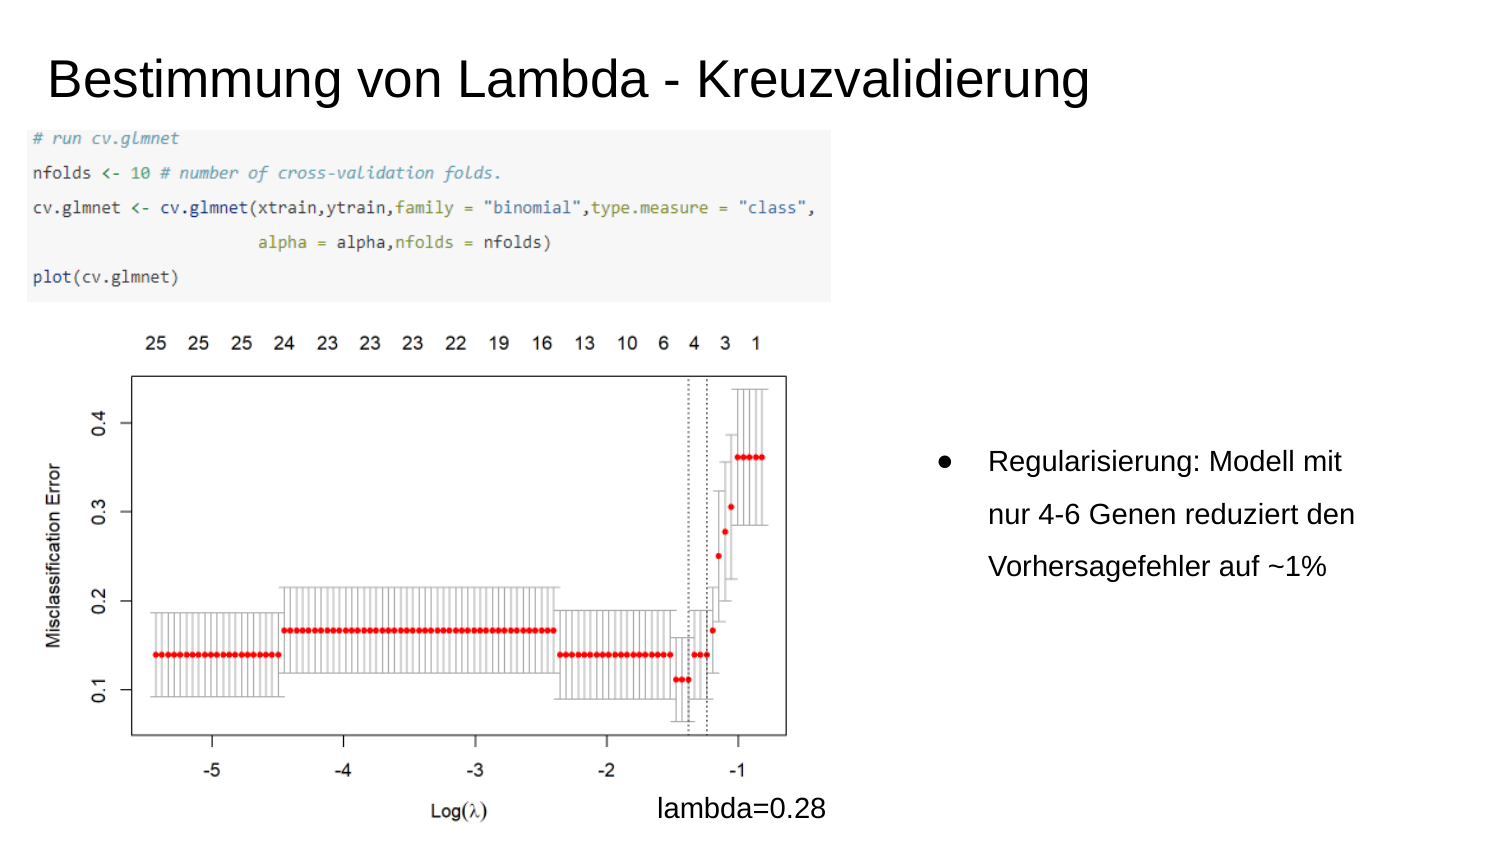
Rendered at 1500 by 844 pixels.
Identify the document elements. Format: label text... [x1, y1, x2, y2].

text_box lambda=0.28 [810, 774, 858, 839]
title Bestimmung von Lambda - Kreuzvalidierung [32, 30, 1431, 124]
text_box Regularisierung: Modell mit nur 4-6 Genen reduziert den Vorhersagefehler auf ~1% [898, 410, 1391, 598]
picture [27, 318, 807, 837]
picture [27, 130, 831, 302]
